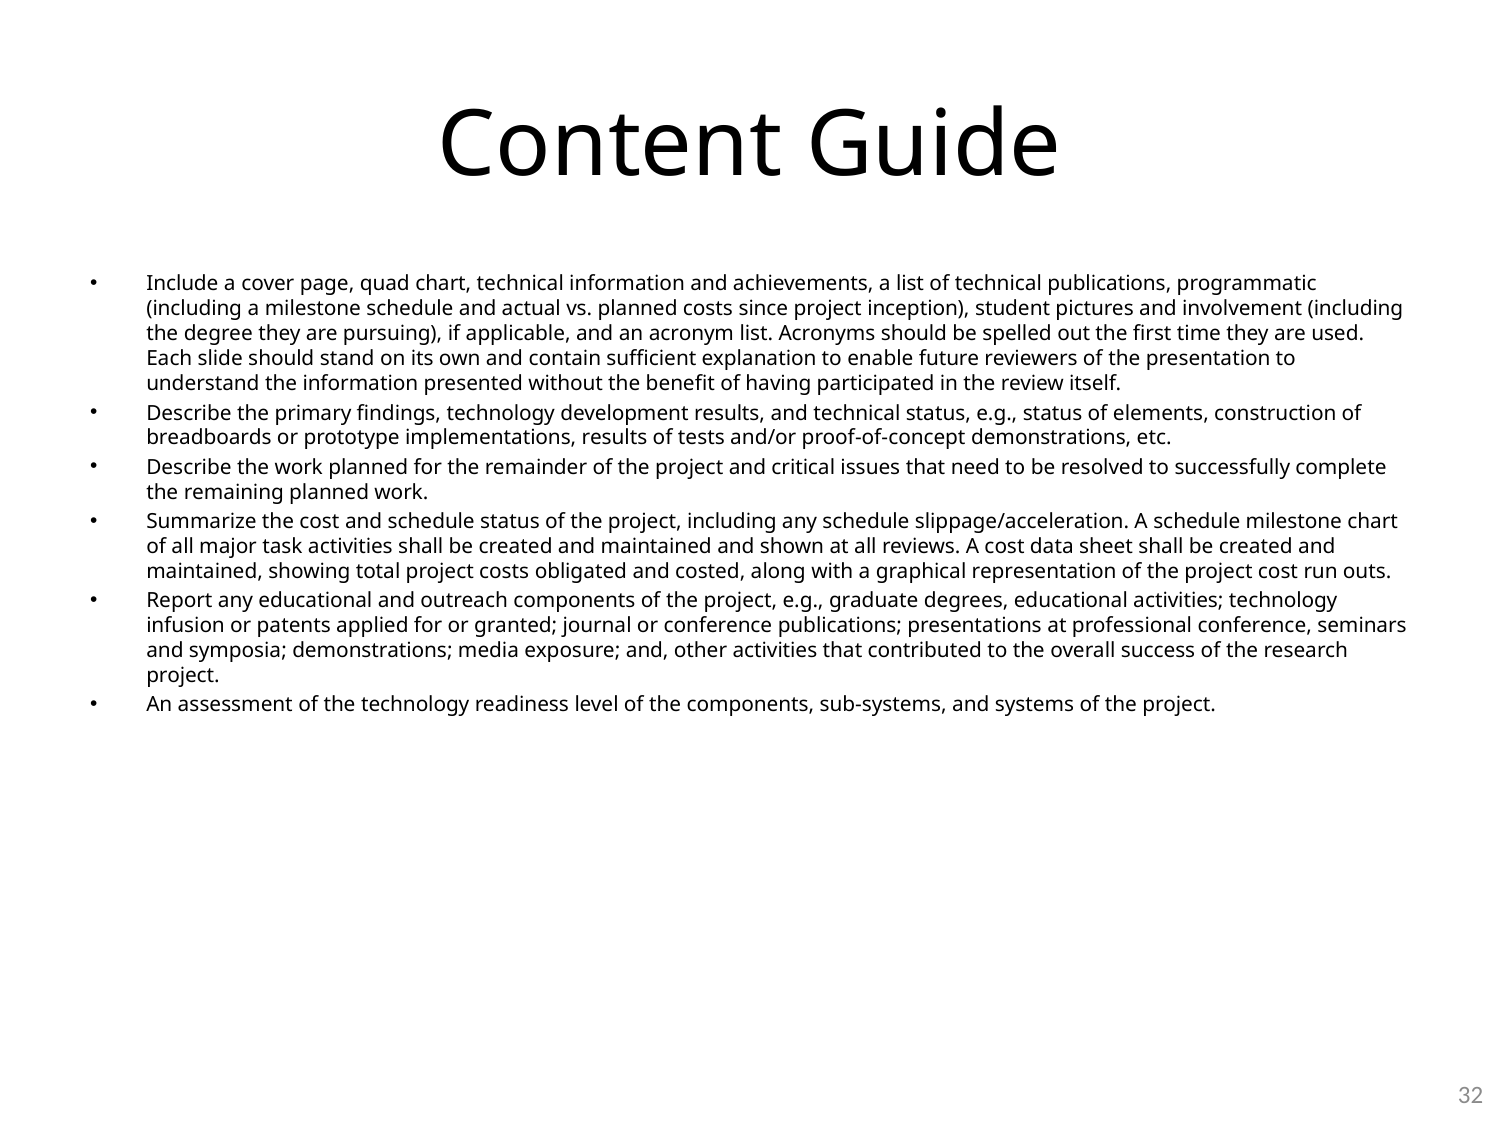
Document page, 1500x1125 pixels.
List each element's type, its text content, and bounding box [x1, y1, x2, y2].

list Include a cover page, quad chart, technical information and achievements, a list of technical publications, programmatic (including a milestone schedule and actual vs. planned costs since project inception), student pictures and involvement (including the degree they are pursuing), if applicable, and an acronym list. Acronyms should be spelled out the first time they are used. Each slide should stand on its own and contain sufficient explanation to enable future reviewers of the presentation to understand the information presented without the benefit of having participated in the review itself. Describe the primary findings, technology development results, and technical status, e.g., status of elements, construction of breadboards or prototype implementations, results of tests and/or proof-of-concept demonstrations, etc. Describe the work planned for the remainder of the project and critical issues that need to be resolved to successfully complete the remaining planned work. Summarize the cost and schedule status of the project, including any schedule slippage/acceleration. A schedule milestone chart of all major task activities shall be created and maintained and shown at all reviews. A cost data sheet shall be created and maintained, showing total project costs obligated and costed, along with a graphical representation of the project cost run outs. Report any educational and outreach components of the project, e.g., graduate degrees, educational activities; technology infusion or patents applied for or granted; journal or conference publications; presentations at professional conference, seminars and symposia; demonstrations; media exposure; and, other activities that contributed to the overall success of the research project. An assessment of the technology readiness level of the components, sub-systems, and systems of the project. [75, 262, 1425, 1005]
title Content Guide [75, 45, 1425, 233]
slide_number 31 [1148, 1063, 1499, 1124]
